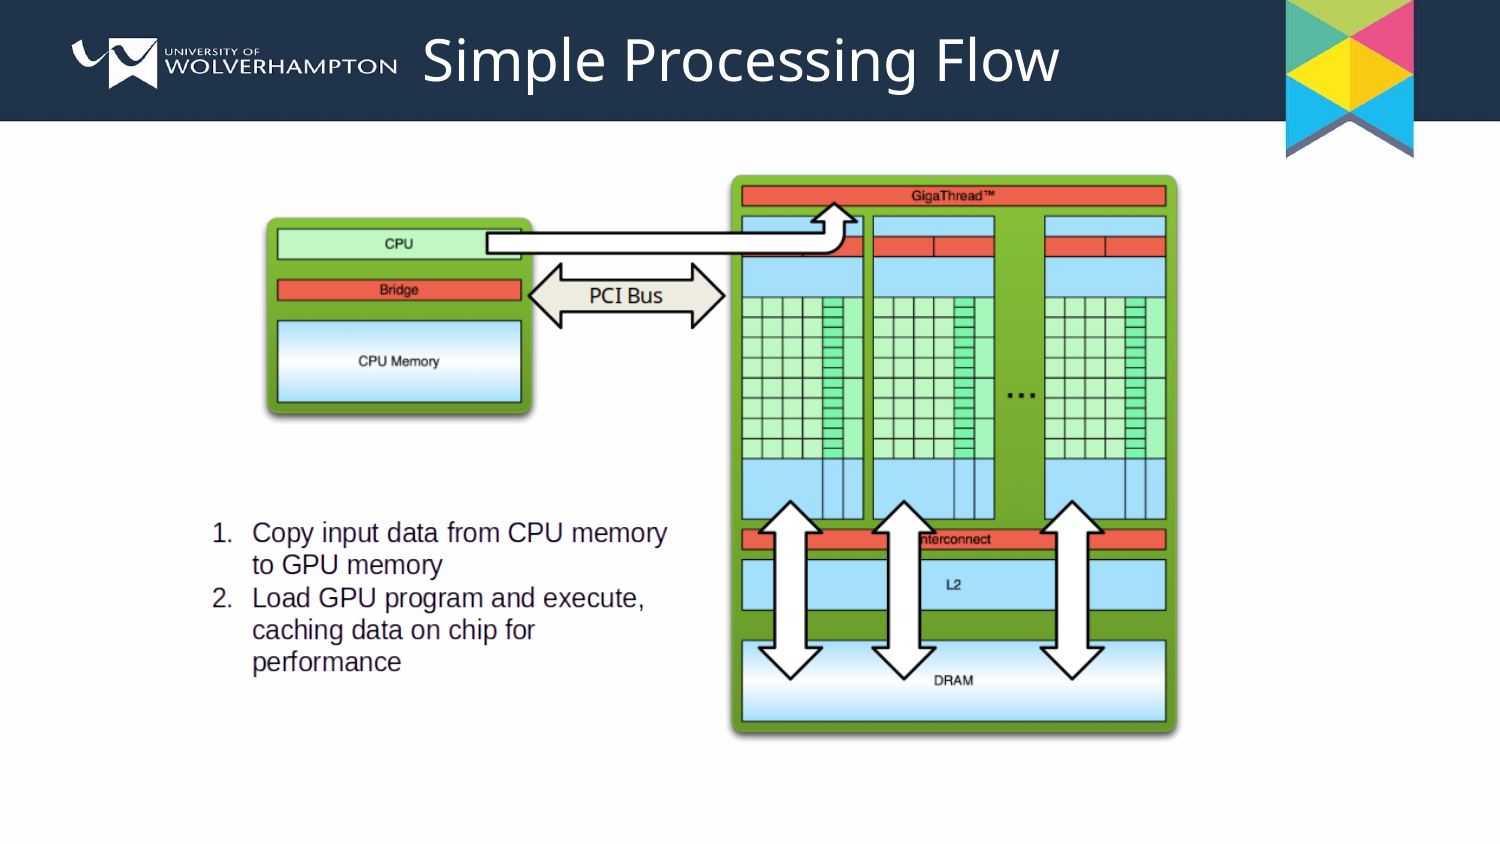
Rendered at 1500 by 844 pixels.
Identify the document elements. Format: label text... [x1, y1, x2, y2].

title Simple Processing Flow [407, 23, 1277, 95]
picture [0, 0, 1500, 844]
